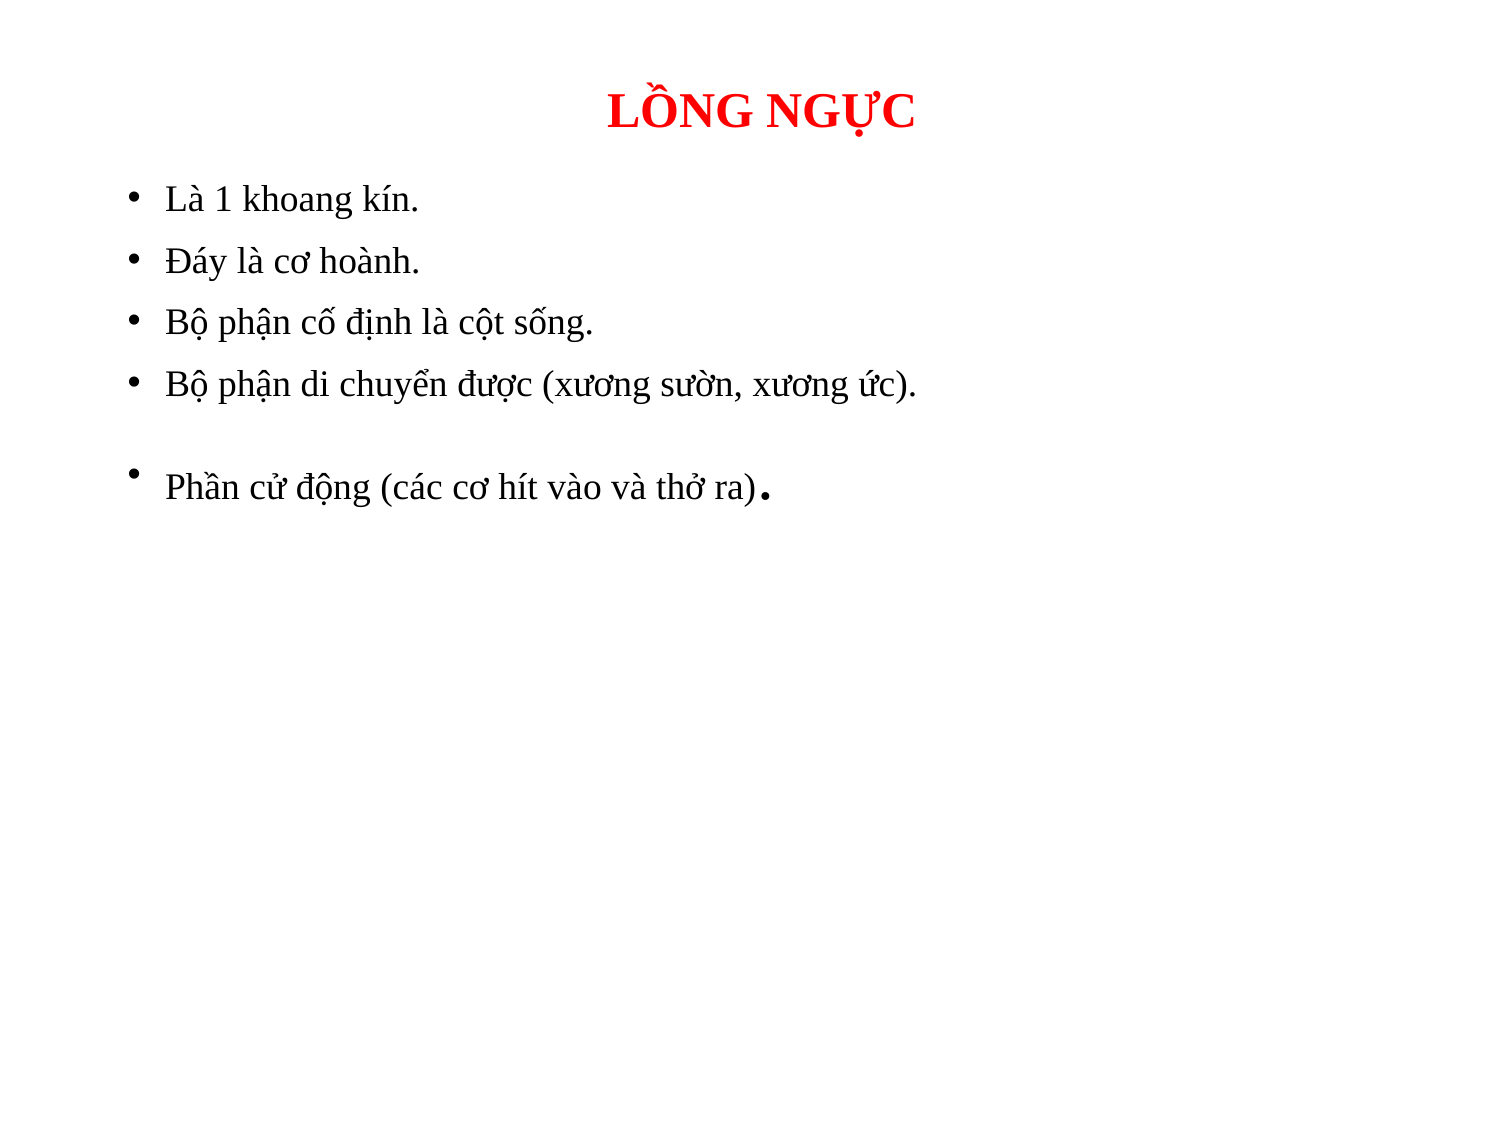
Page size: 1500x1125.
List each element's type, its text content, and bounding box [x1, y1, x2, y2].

list Là 1 khoang kín. Đáy là cơ hoành. Bộ phận cố định là cột sống. Bộ phận di chuyển được (xương sườn, xương ức). Phần cử động (các cơ hít vào và thở ra). [112, 157, 1463, 1080]
title LỒNG NGỰC [87, 51, 1438, 163]
